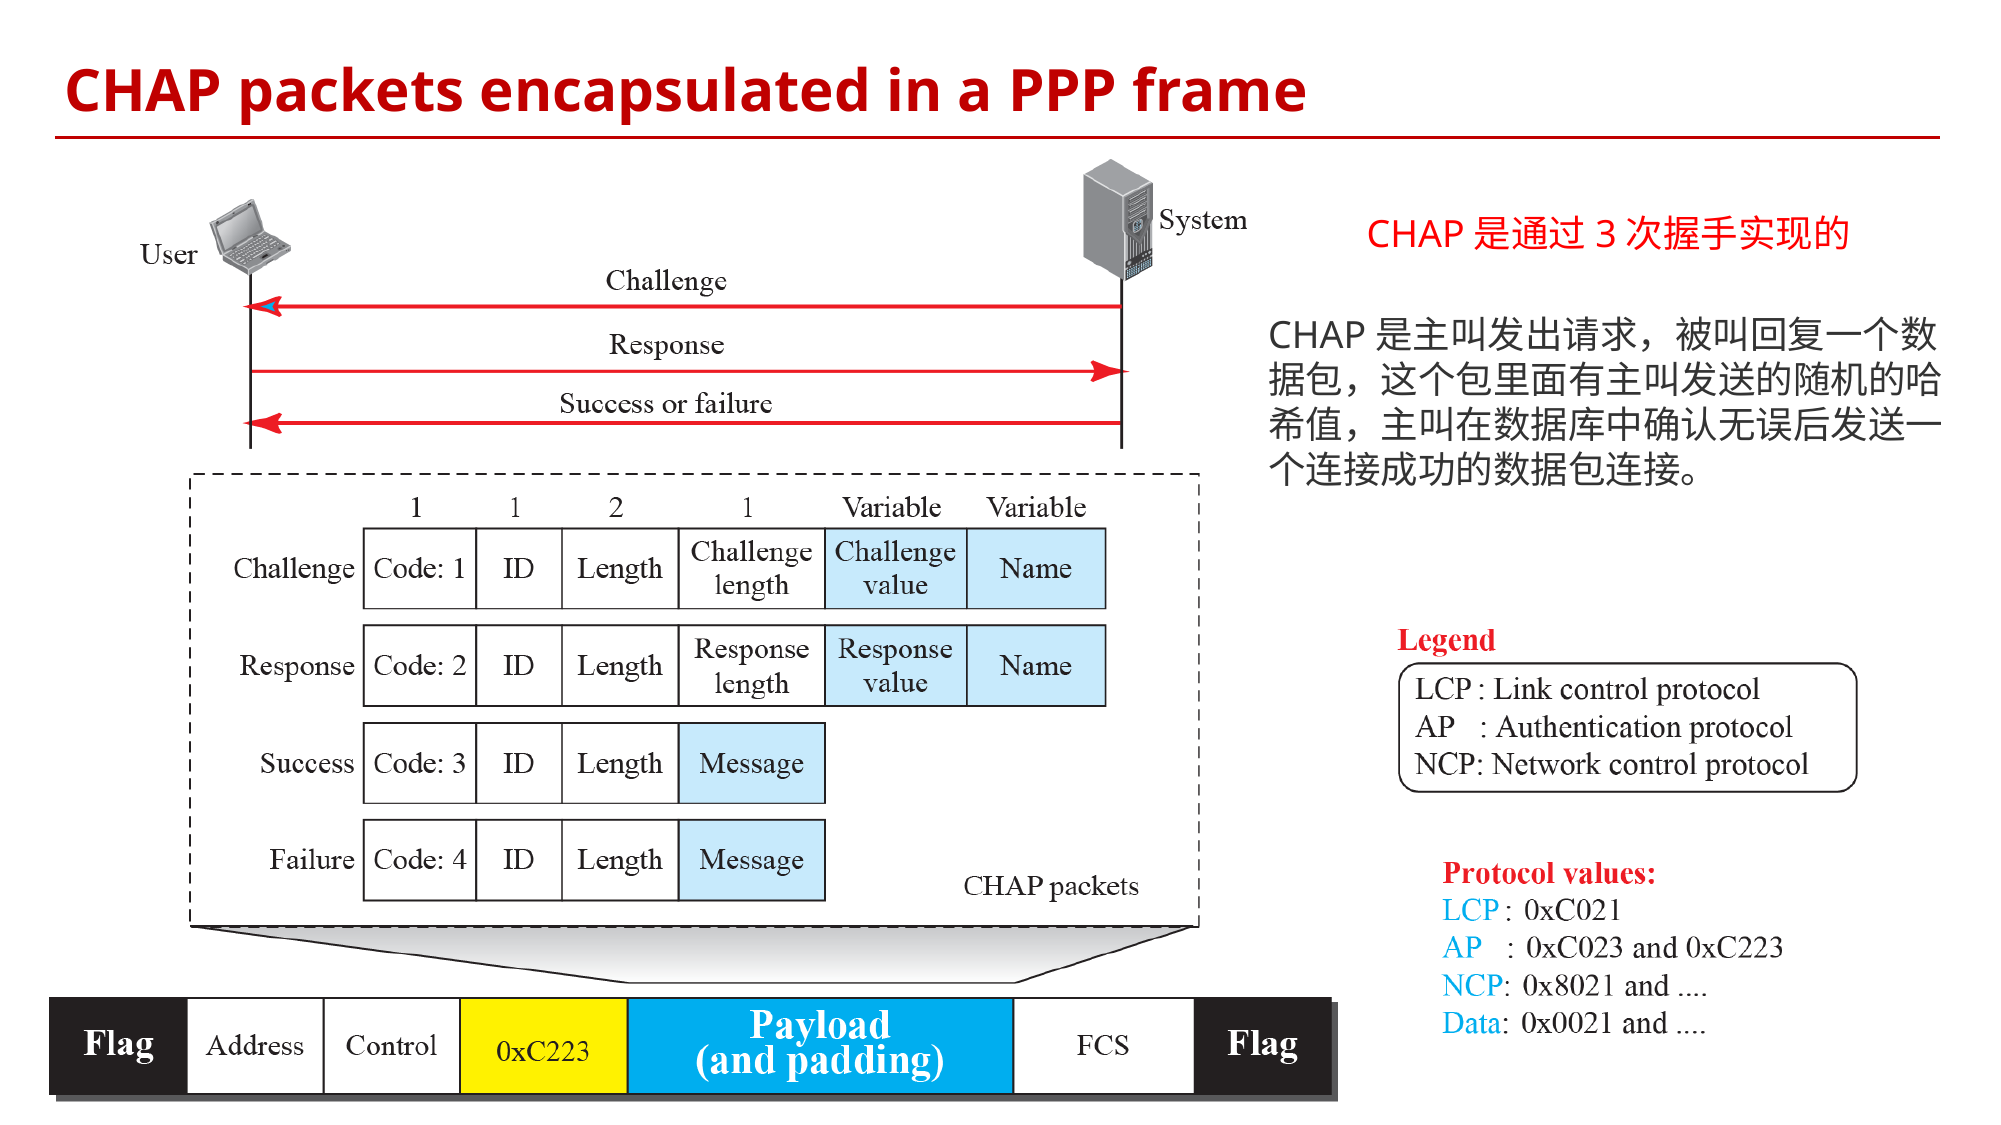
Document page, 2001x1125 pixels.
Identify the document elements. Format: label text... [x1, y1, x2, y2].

picture [140, 159, 1247, 449]
text_box CHAP是通过3次握手实现的 [1351, 202, 1866, 263]
text_box CHAP是主叫发出请求，被叫回复一个数据包，这个包里面有主叫发送的随机的哈希值，主叫在数据库中确认无误后发送一个连接成功的数据包连接。 [1253, 303, 1972, 499]
text_box CHAP packets encapsulated in a PPP frame [49, 45, 1972, 130]
picture [49, 997, 1338, 1102]
picture [189, 473, 1200, 984]
picture [1397, 624, 1858, 1042]
